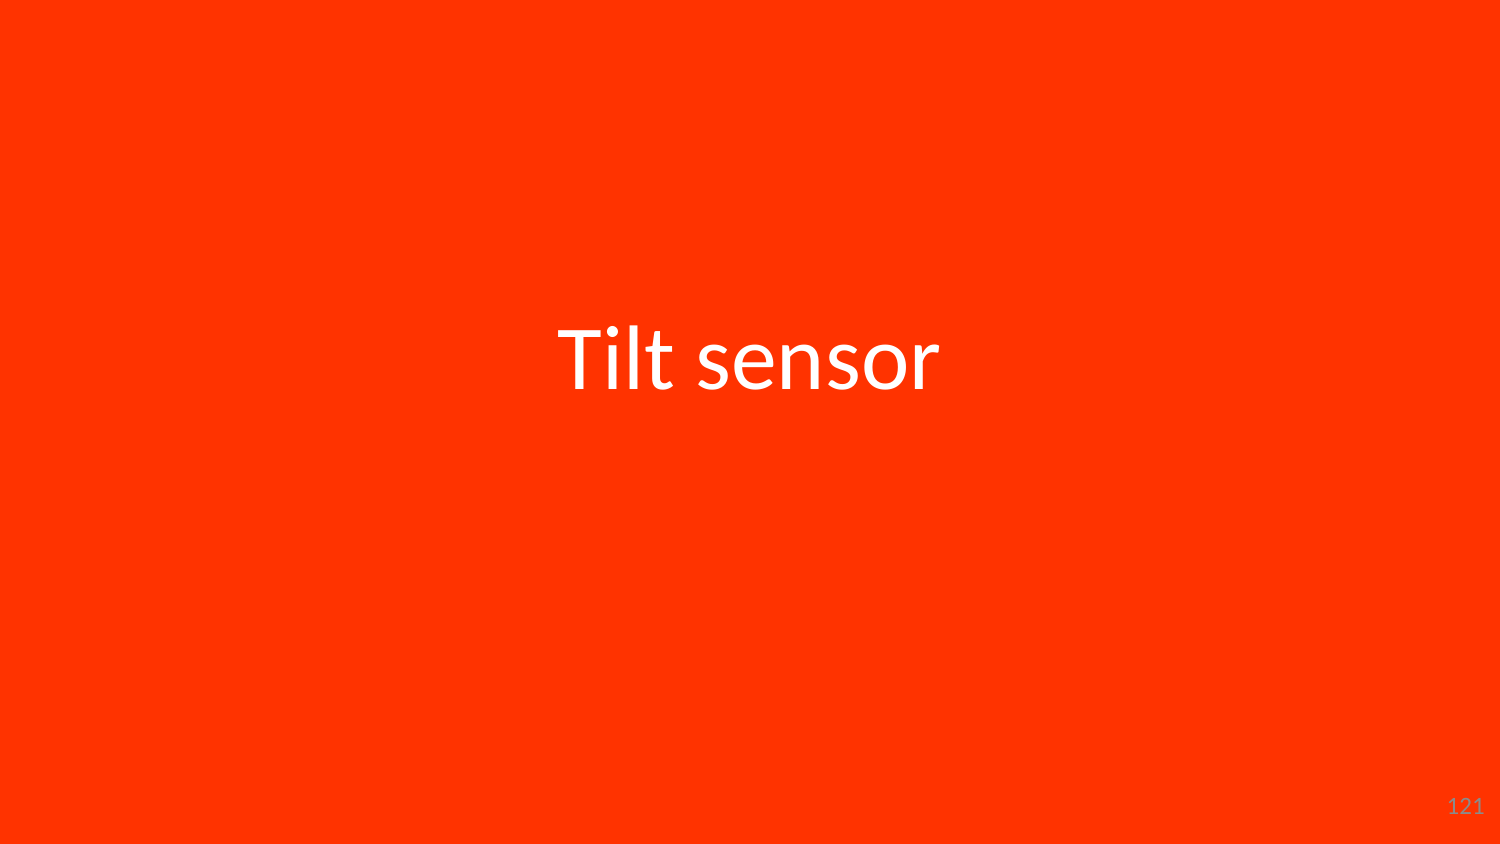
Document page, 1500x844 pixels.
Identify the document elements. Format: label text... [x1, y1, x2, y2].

slide_number 121 [1415, 782, 1500, 828]
title Tilt sensor [112, 262, 1388, 443]
